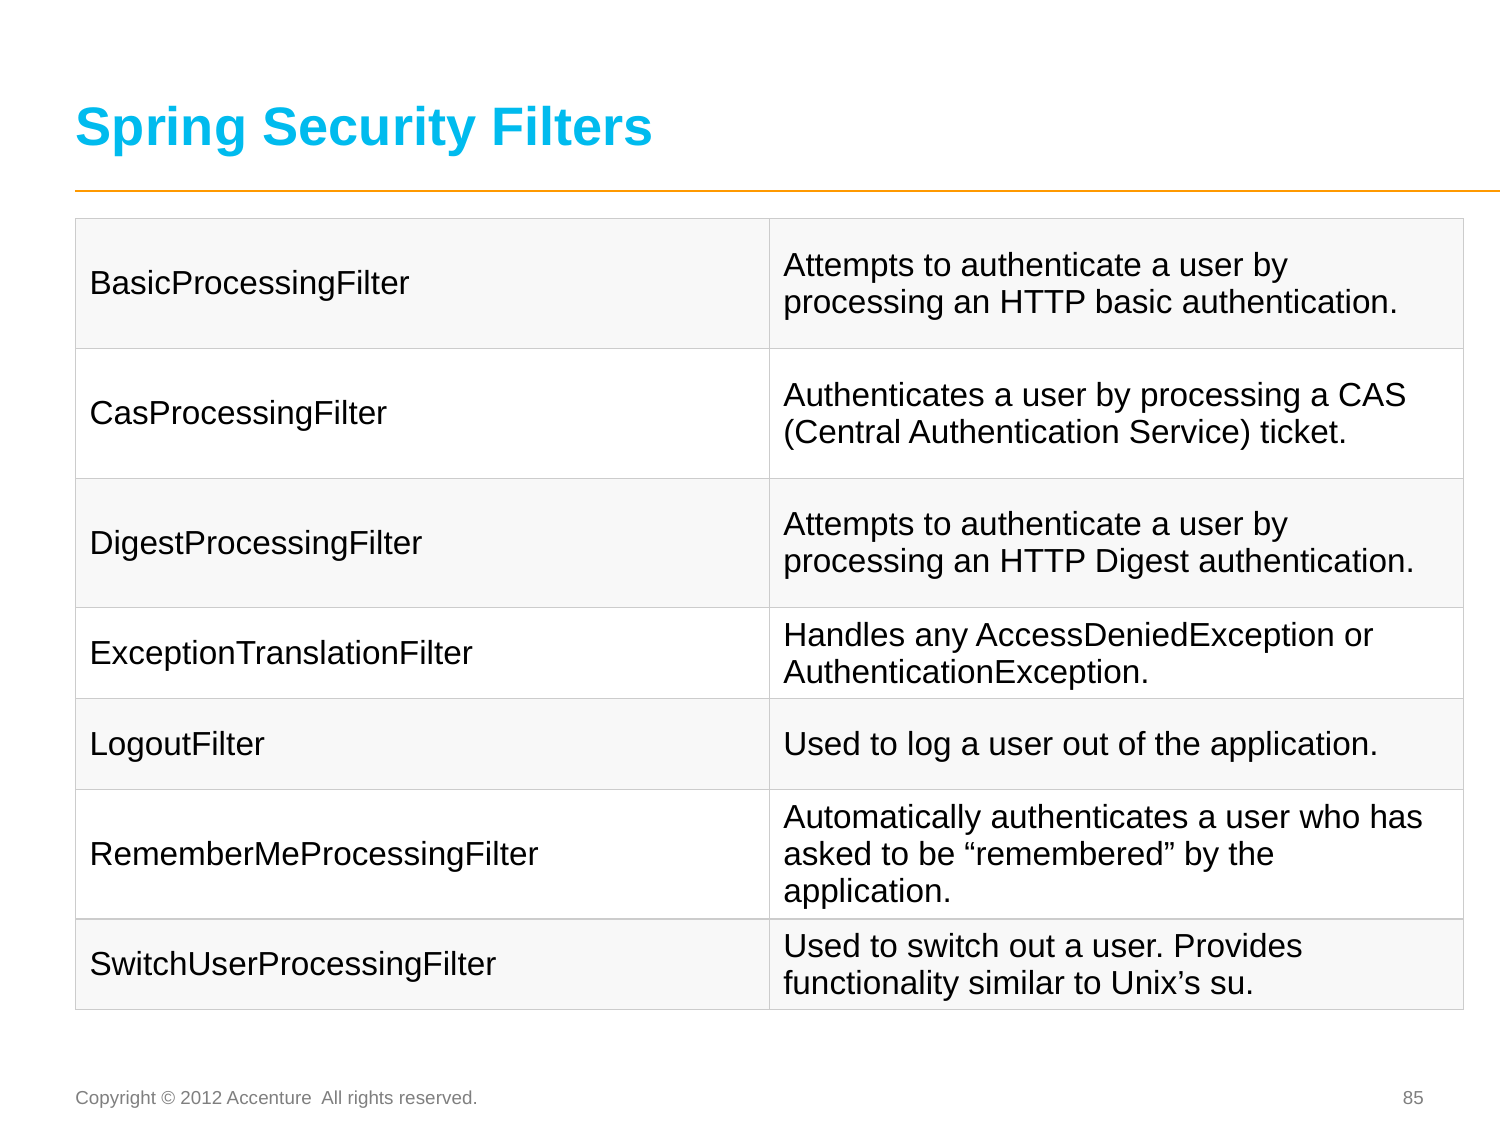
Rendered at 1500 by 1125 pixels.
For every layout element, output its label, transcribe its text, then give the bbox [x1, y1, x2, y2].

table_cell Used to switch out a user. Provides functionality similar to Unix’s su. [770, 920, 1463, 1009]
title Spring Security Filters [75, 27, 1422, 157]
table_cell SwitchUserProcessingFilter [76, 920, 769, 1009]
table_cell LogoutFilter [76, 699, 769, 789]
table_cell Automatically authenticates a user who has asked to be “remembered” by the application. [770, 790, 1463, 918]
table_cell Authenticates a user by processing a CAS (Central Authentication Service) ticket. [770, 349, 1463, 478]
table_cell Used to log a user out of the application. [770, 699, 1463, 789]
table_cell RememberMeProcessingFilter [76, 790, 769, 918]
table_cell Handles any AccessDeniedException or AuthenticationException. [770, 608, 1463, 698]
table_cell DigestProcessingFilter [76, 479, 769, 607]
table_cell CasProcessingFilter [76, 349, 769, 478]
table_cell Attempts to authenticate a user by processing an HTTP Digest authentication. [770, 479, 1463, 607]
table_cell ExceptionTranslationFilter [76, 608, 769, 698]
table_header Attempts to authenticate a user by processing an HTTP basic authentication. [770, 219, 1463, 348]
table_header BasicProcessingFilter [76, 219, 769, 348]
